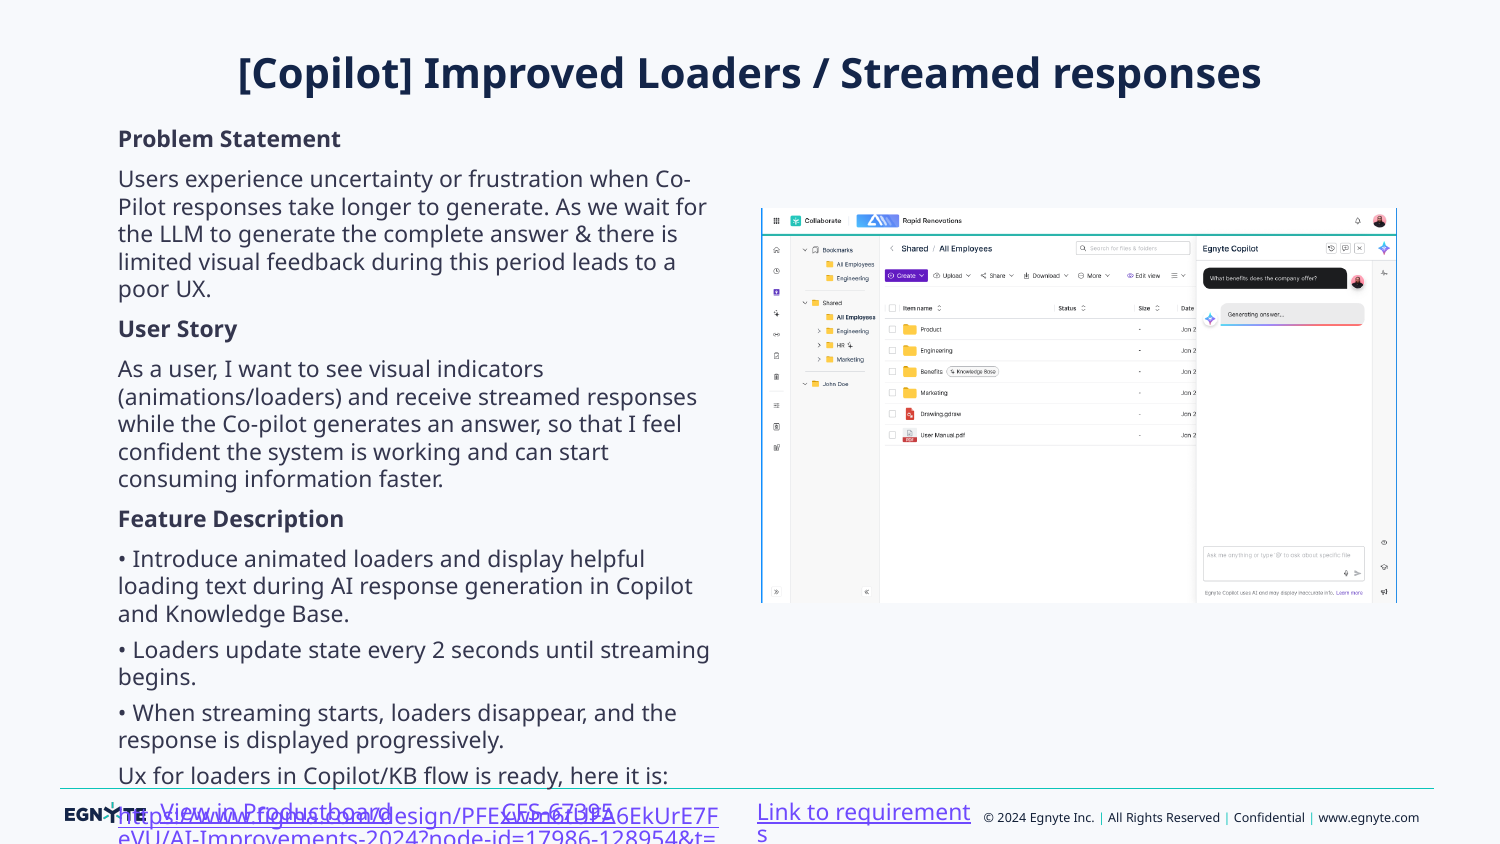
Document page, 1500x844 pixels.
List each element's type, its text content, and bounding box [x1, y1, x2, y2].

list Link to requirements [742, 790, 997, 835]
title [Copilot] Improved Loaders / Streamed responses [103, 44, 1397, 106]
list Problem Statement Users experience uncertainty or frustration when Co-Pilot responses take longer to generate. As we wait for the LLM to generate the complete answer & there is limited visual feedback during this period leads to a poor UX. User Story As a user, I want to see visual indicators (animations/loaders) and receive streamed responses while the Co-pilot generates an answer, so that I feel confident the system is working and can start consuming information faster. Feature Description • Introduce animated loaders and display helpful loading text during AI response generation in Copilot and Knowledge Base. • Loaders update state every 2 seconds until streaming begins. • When streaming starts, loaders disappear, and the response is displayed progressively. Ux for loaders in Copilot/KB flow is ready, here it is: https://www.figma.com/design/PFExwm6tUFA6EkUrE7FeVU/AI-Improvements-2024?node-id=17986-128954&t=X1d33rGeiikgHTum-0 Embedded content Showing loaders is a UI only task for now, change state every 2 seconds. We also want to introduce streamed responses - https://egnyte.slack.com/archives/C06AZ2SUZAM/p1741784180159619 When streaming kicks-in the loaders stop. [103, 117, 741, 693]
picture [761, 119, 1397, 693]
picture [65, 802, 145, 823]
list View in Productboard [145, 790, 486, 835]
list CFS-67395 [486, 790, 741, 835]
